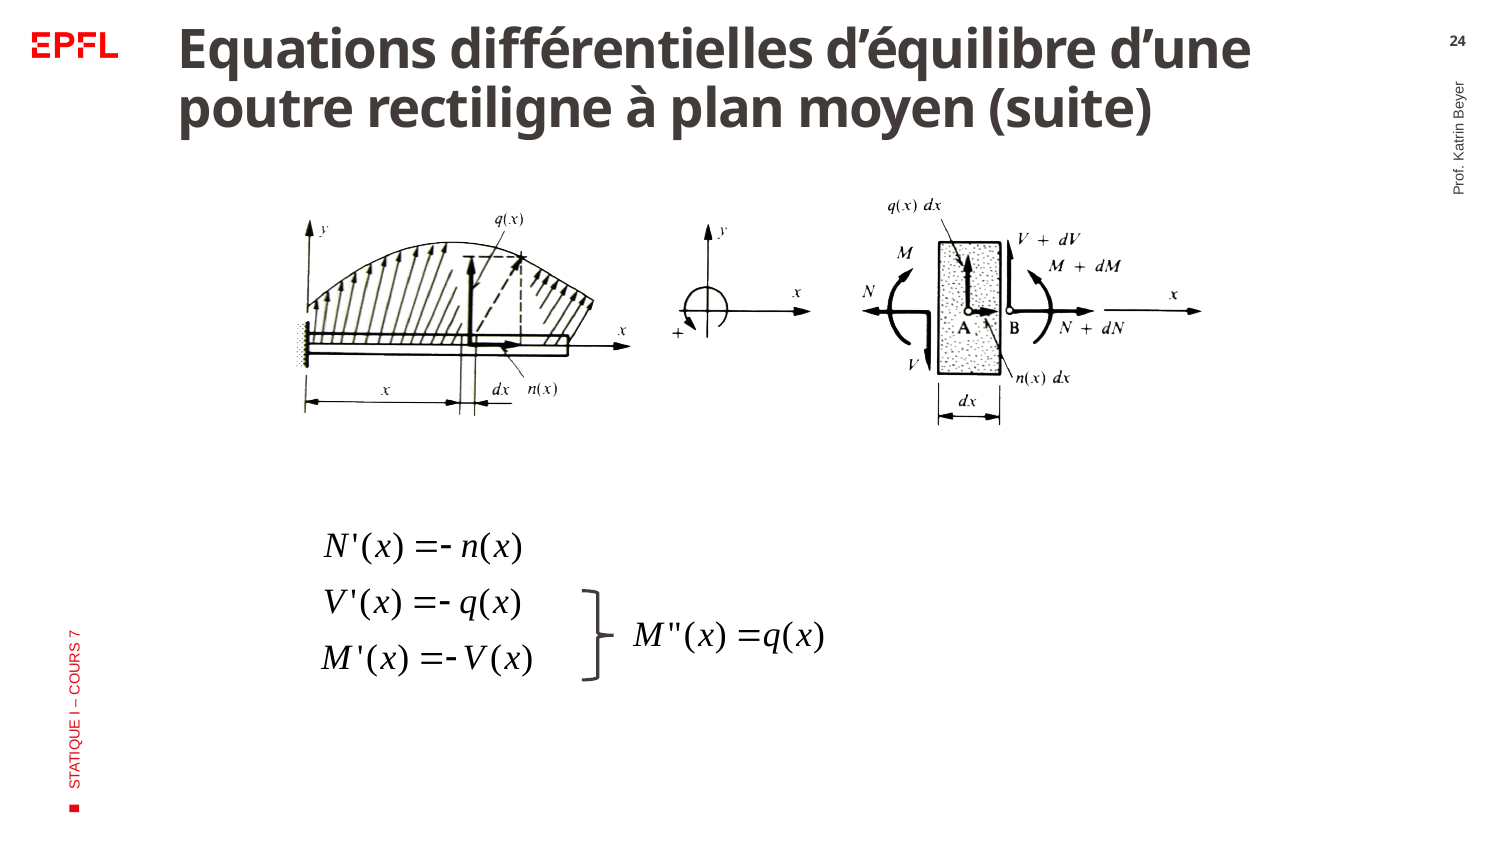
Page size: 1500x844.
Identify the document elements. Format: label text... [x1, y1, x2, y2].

picture [284, 197, 1216, 430]
footer Prof. Katrin Beyer [1415, 59, 1500, 641]
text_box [318, 529, 833, 682]
slide_number 24 [1415, 32, 1500, 59]
title Equations différentielles d’équilibre d’une poutre rectiligne à plan moyen (suite) [148, 21, 1300, 198]
picture [21, 21, 129, 69]
slide_number STATIQUE I – COURS 7 [0, 256, 149, 805]
